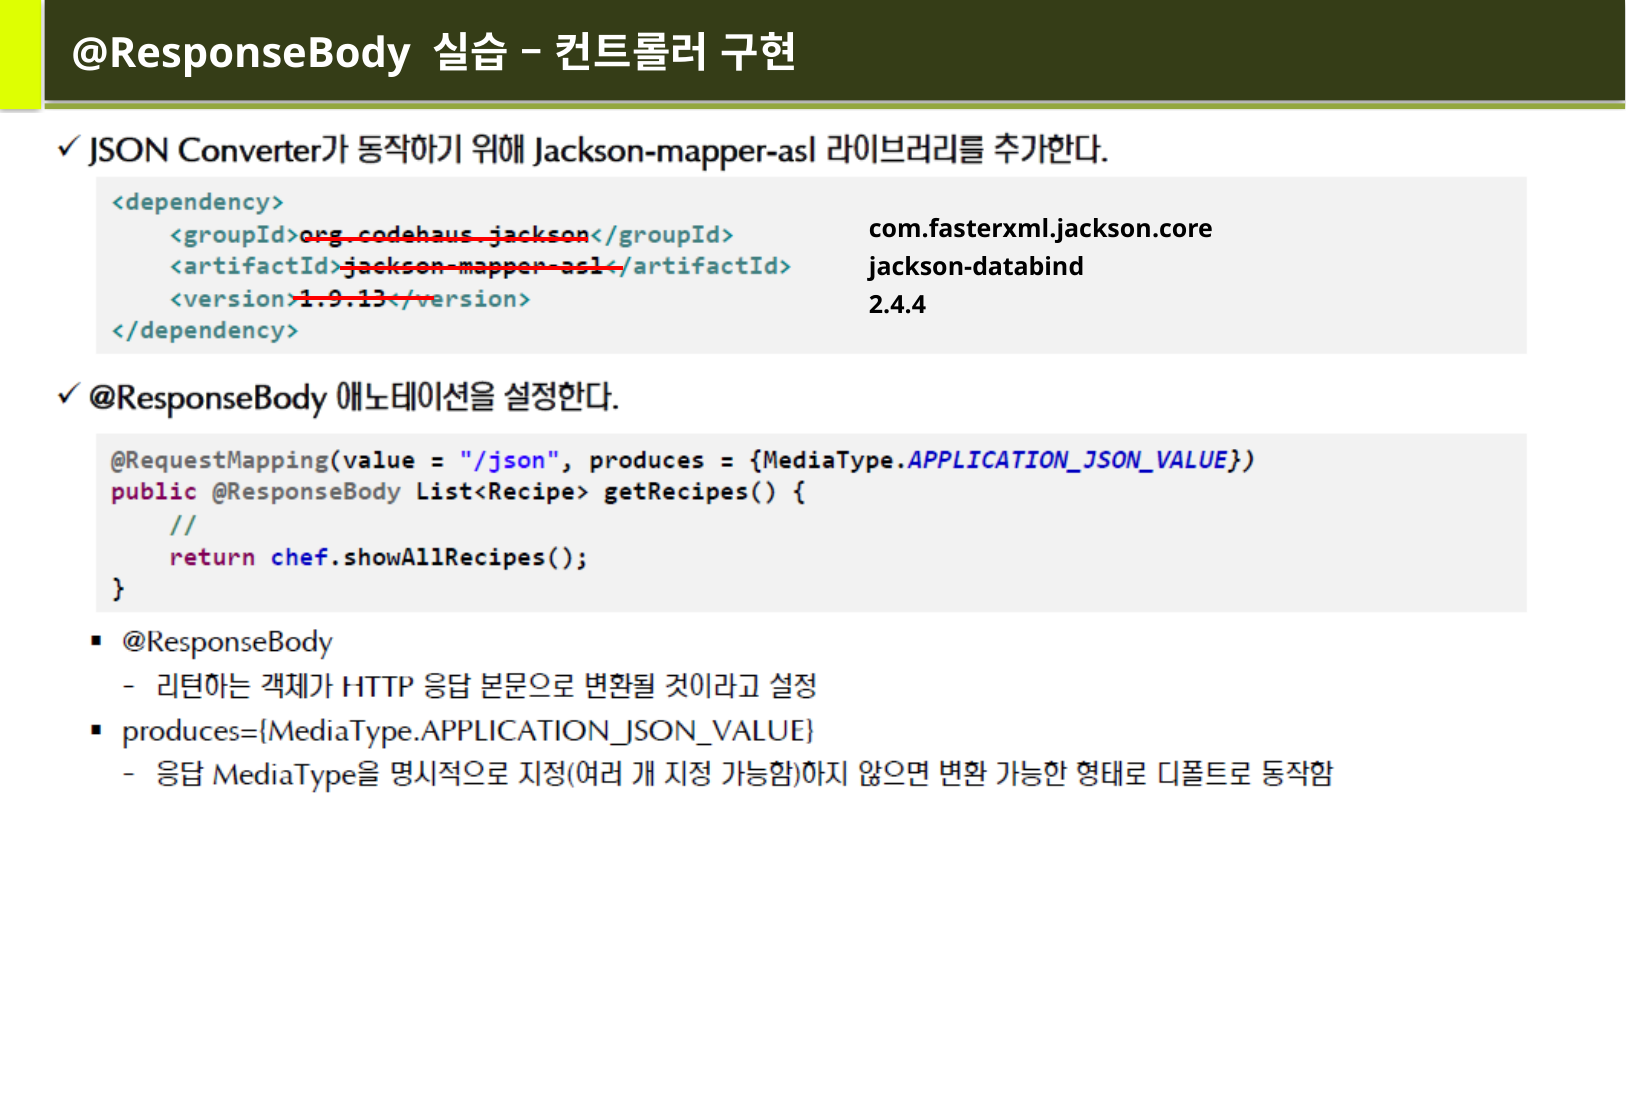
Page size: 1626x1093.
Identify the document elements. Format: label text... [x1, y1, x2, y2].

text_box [854, 204, 1268, 327]
title @ResponseBody 실습 – 컨트롤러 구현 [56, 0, 1604, 103]
picture [0, 113, 1625, 805]
